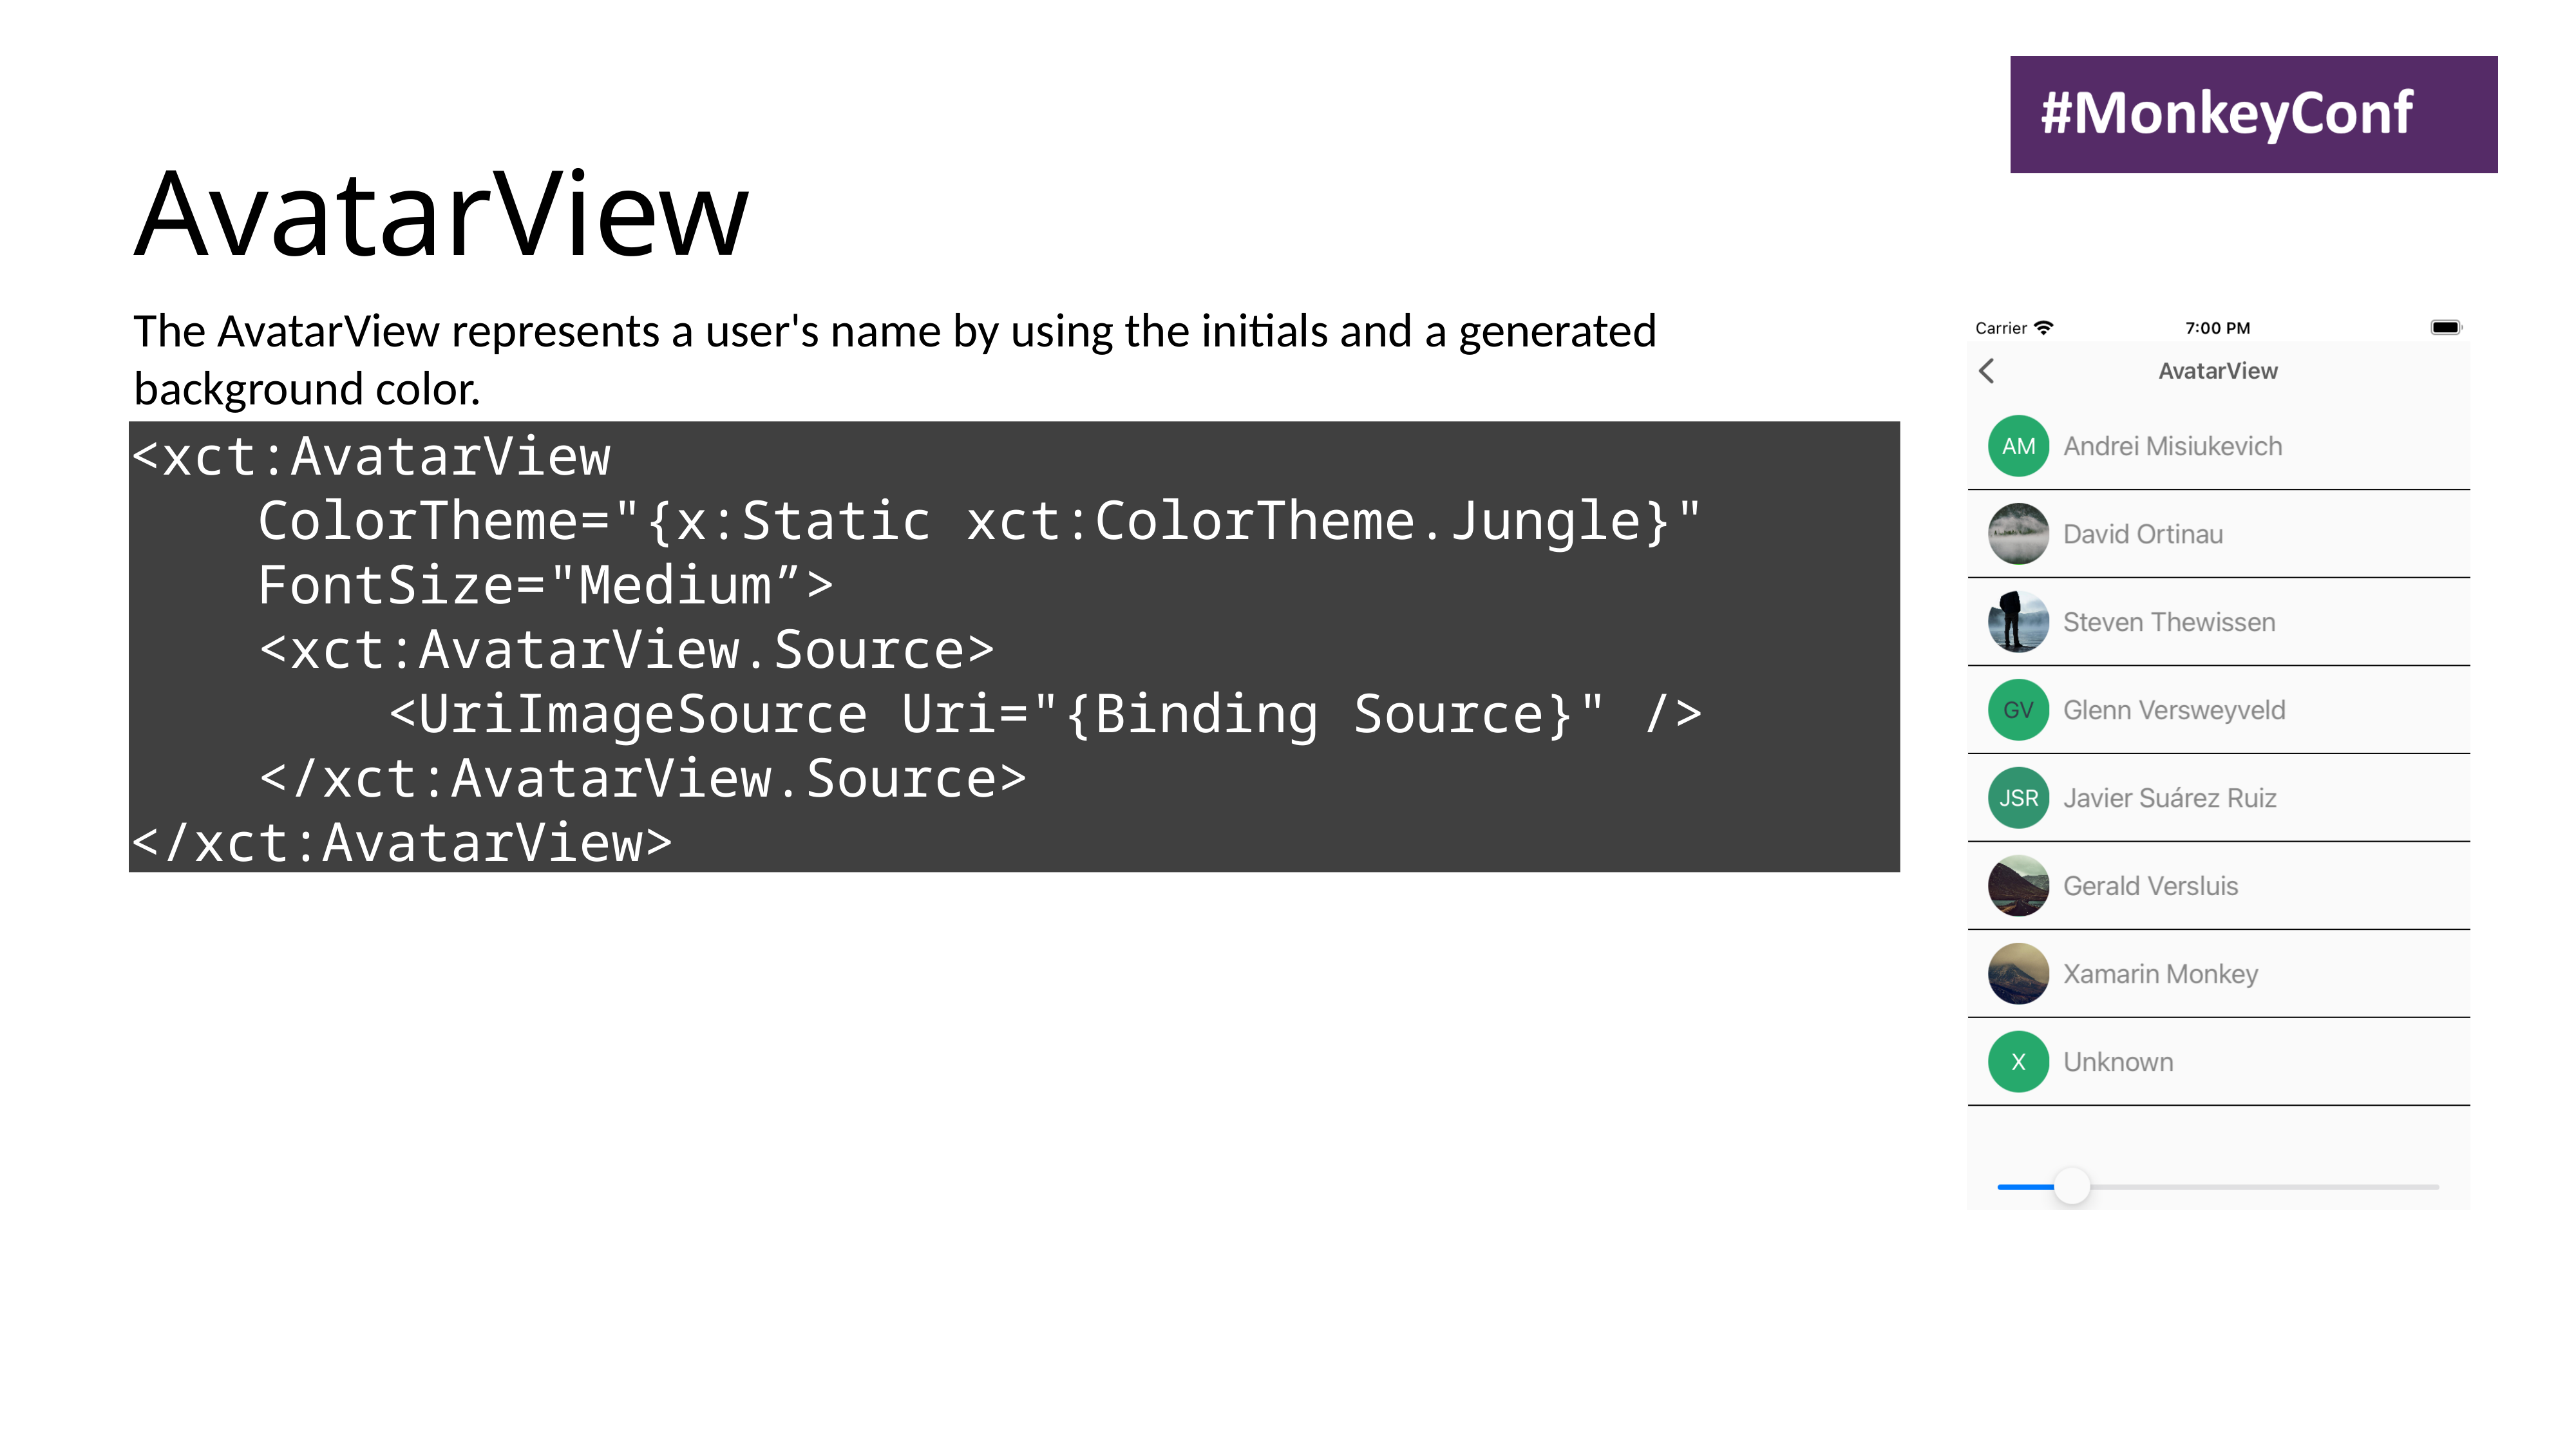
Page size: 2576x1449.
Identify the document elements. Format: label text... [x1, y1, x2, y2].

picture [1967, 314, 2470, 1210]
picture [2011, 56, 2498, 173]
title AvatarView [124, 77, 2399, 357]
text_box <xct:AvatarView ColorTheme="{x:Static xct:ColorTheme.Jungle}" FontSize="Medium”> <xct:AvatarView.Source> <UriImageSource Uri="{Binding Source}" /> </xct:AvatarView.Source> </xct:AvatarView> [129, 421, 1900, 873]
text_box The AvatarView represents a user's name by using the initials and a generated background color. [124, 293, 1905, 419]
